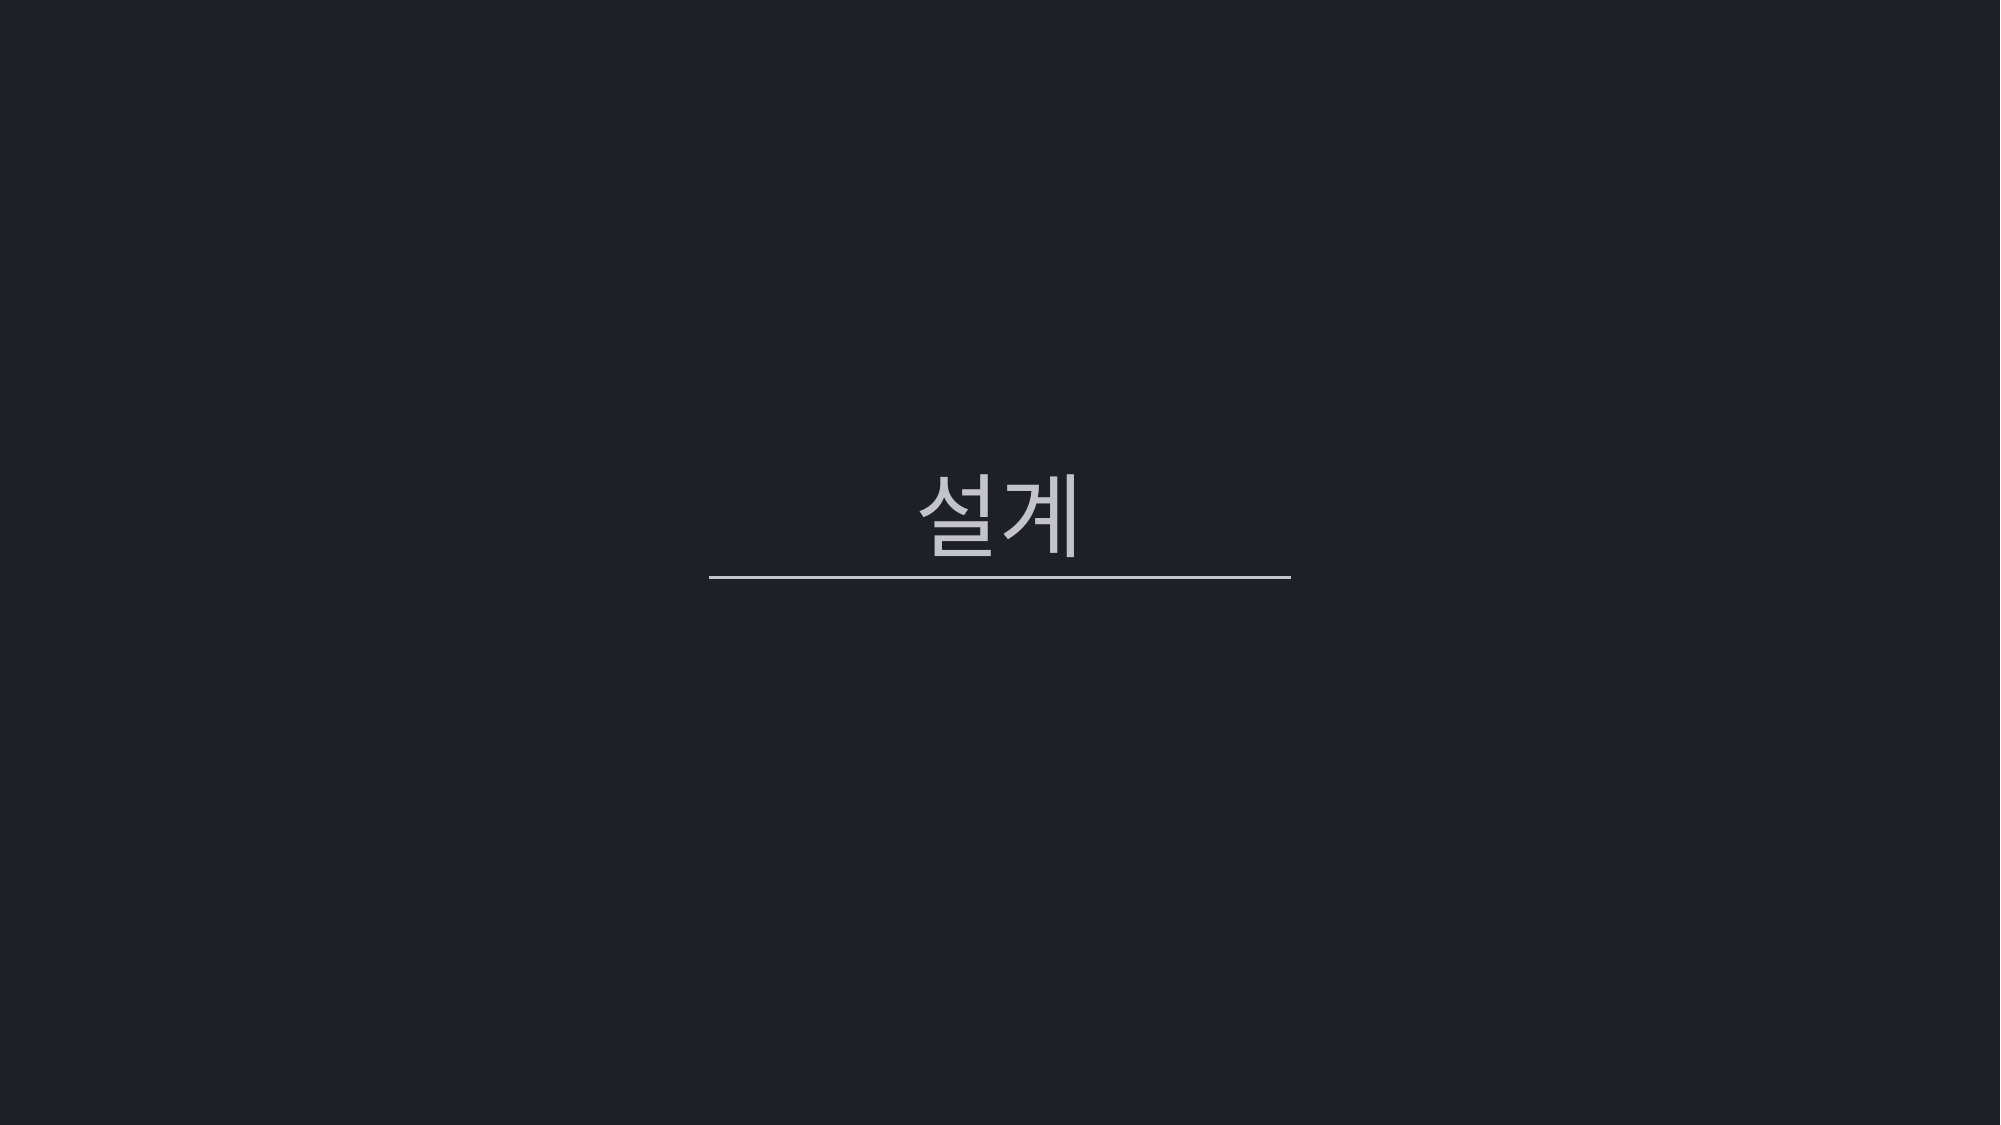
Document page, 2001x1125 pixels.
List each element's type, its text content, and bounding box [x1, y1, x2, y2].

text_box 설계 [744, 451, 1256, 576]
